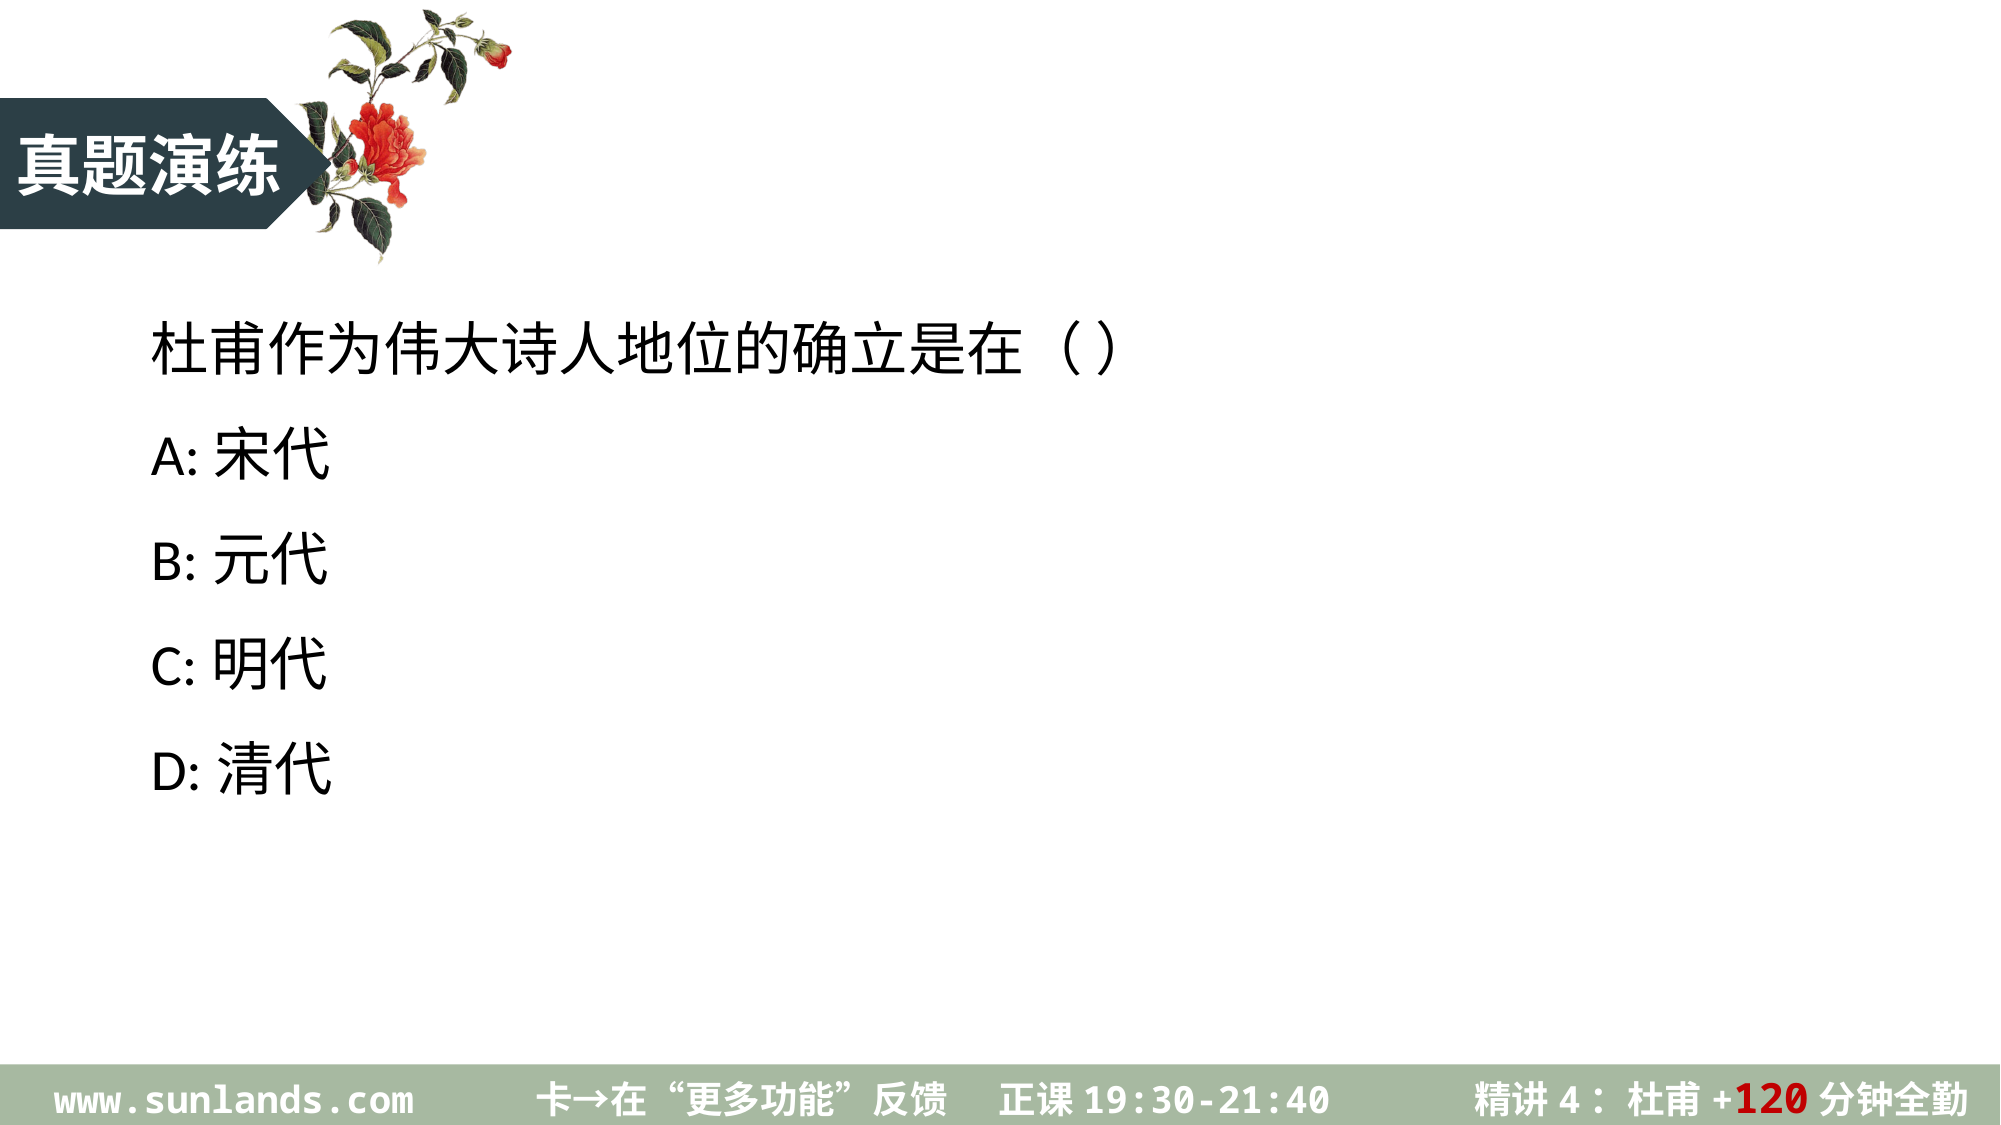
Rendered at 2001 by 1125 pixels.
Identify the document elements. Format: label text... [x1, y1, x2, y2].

text_box 杜甫作为伟大诗人地位的确立是在（ ） A:宋代 B:元代 C:明代 D:清代 [136, 269, 1908, 810]
text_box 真题演练 [0, 98, 260, 230]
picture [209, 0, 571, 289]
